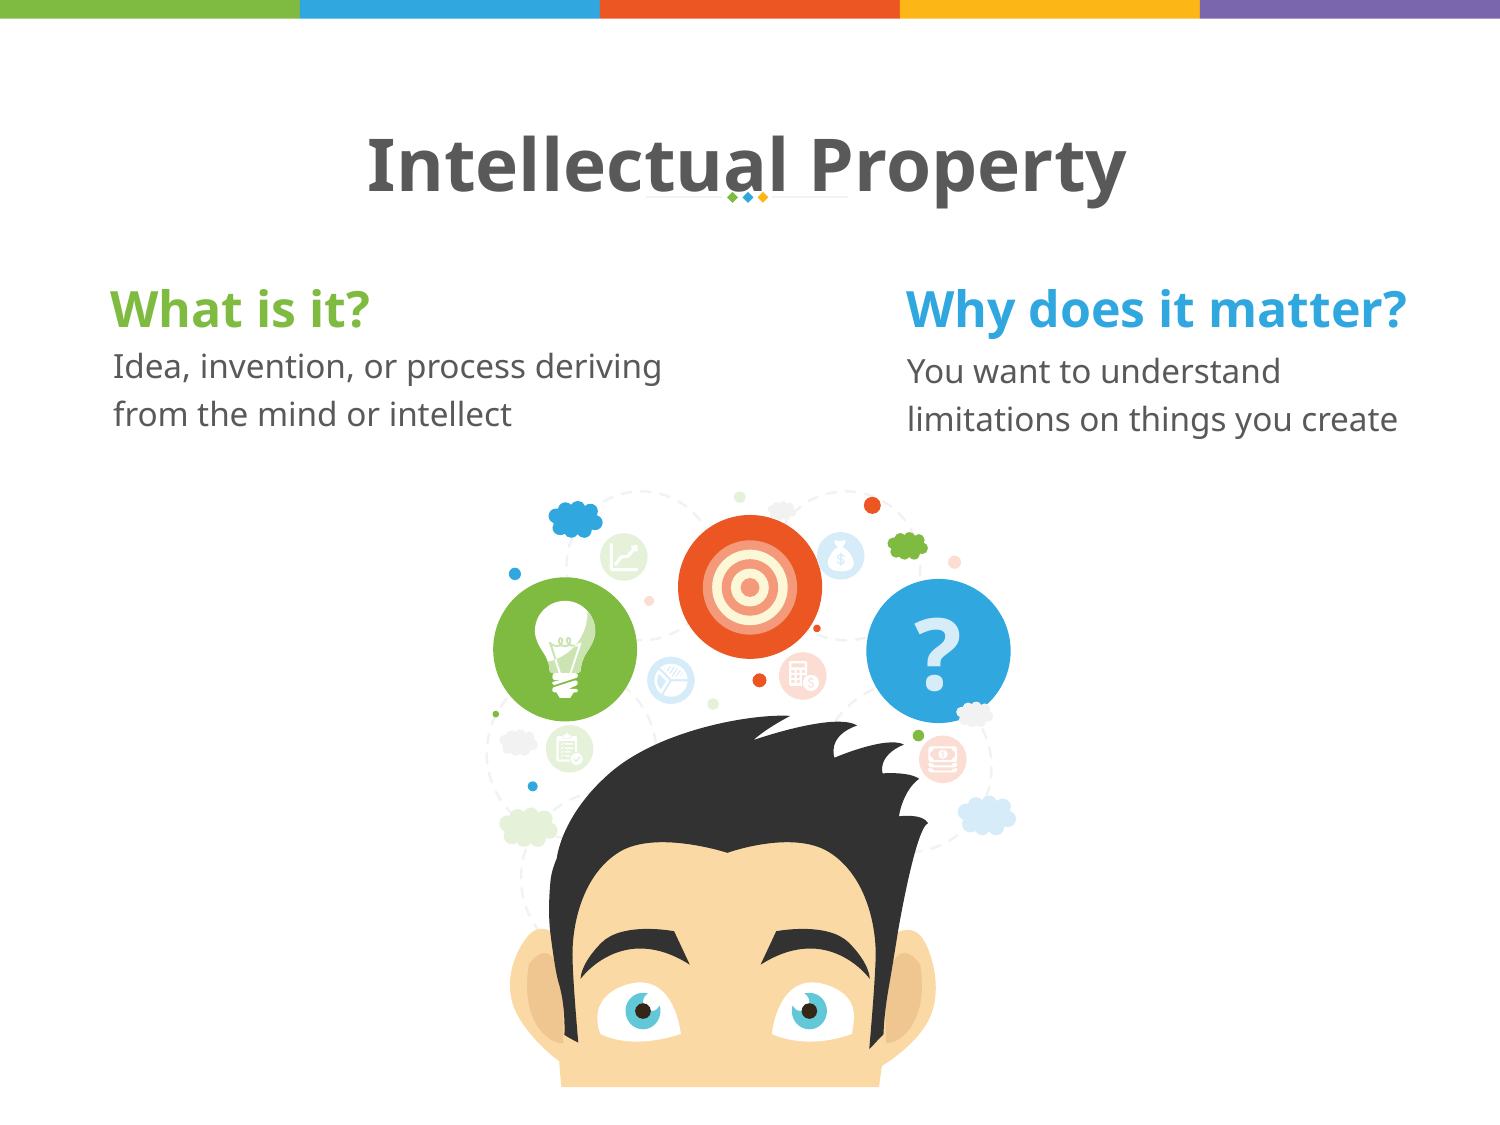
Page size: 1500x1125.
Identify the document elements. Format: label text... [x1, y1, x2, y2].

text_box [351, 111, 1144, 215]
text_box What is it? [99, 271, 382, 330]
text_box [485, 490, 1017, 1088]
text_box Idea, invention, or process deriving from the mind or intellect [98, 330, 706, 441]
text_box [0, 0, 1500, 19]
text_box Why does it matter? [894, 272, 1419, 335]
text_box You want to understand limitations on things you create [892, 335, 1467, 446]
